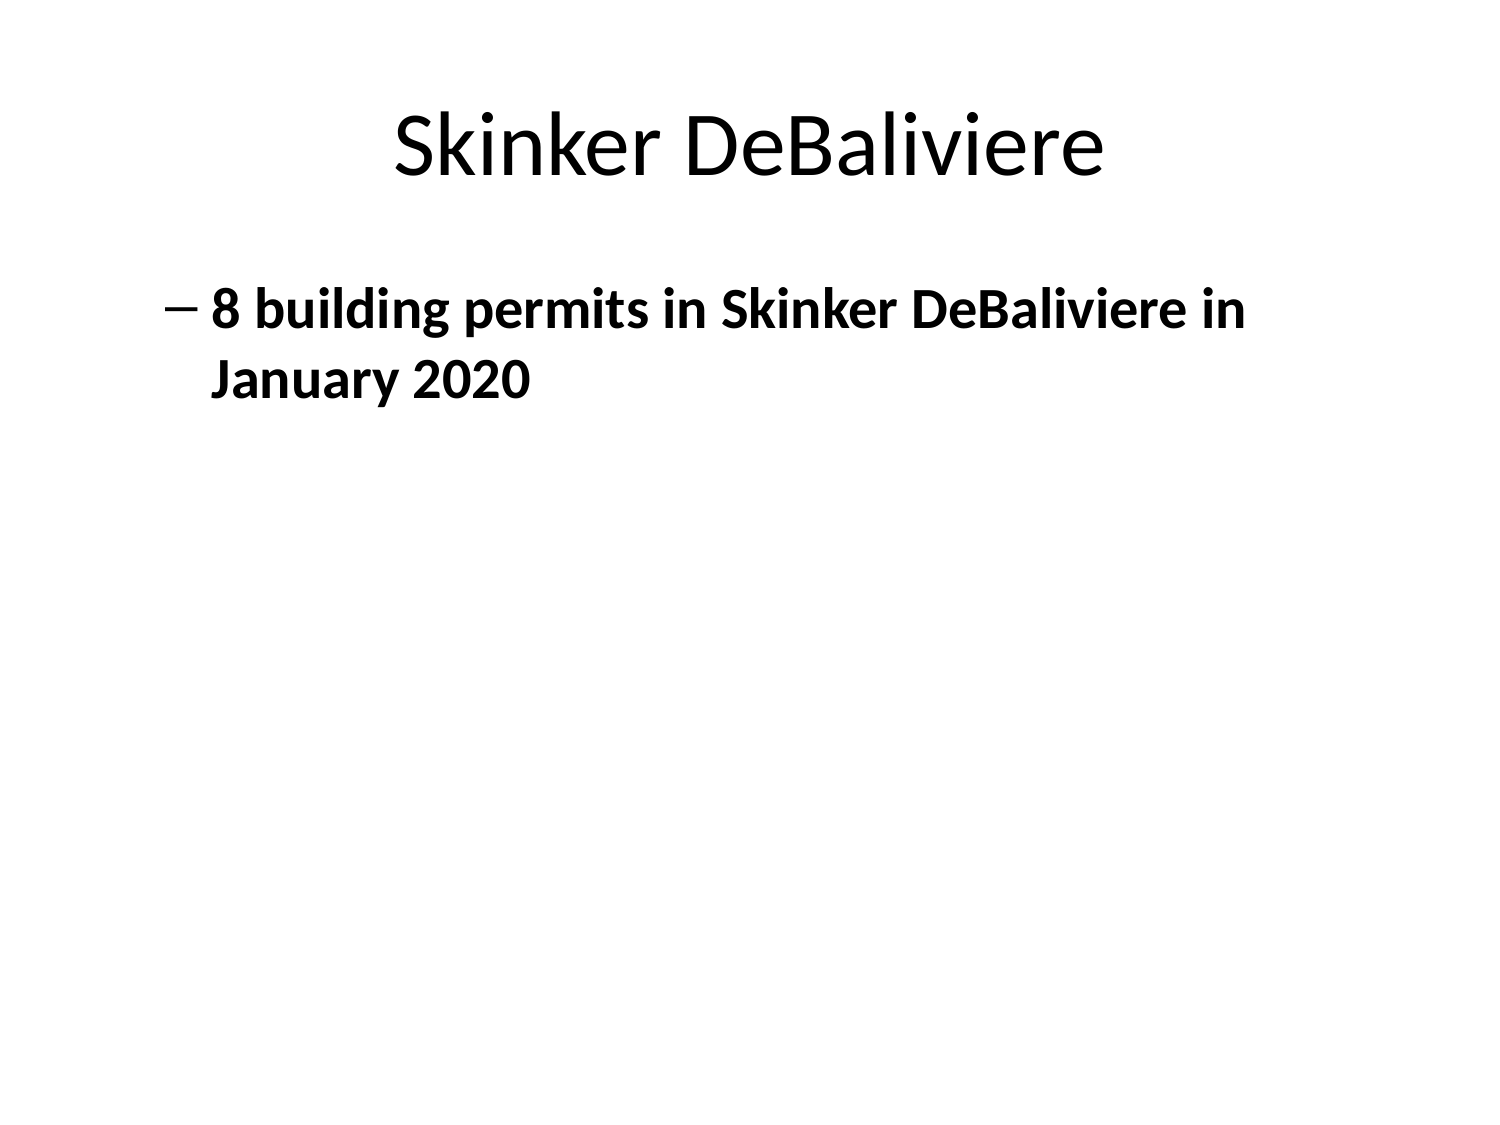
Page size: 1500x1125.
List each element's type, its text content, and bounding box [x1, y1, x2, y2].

list 8 building permits in Skinker DeBaliviere in January 2020 [75, 262, 1425, 1005]
title Skinker DeBaliviere [75, 45, 1425, 233]
